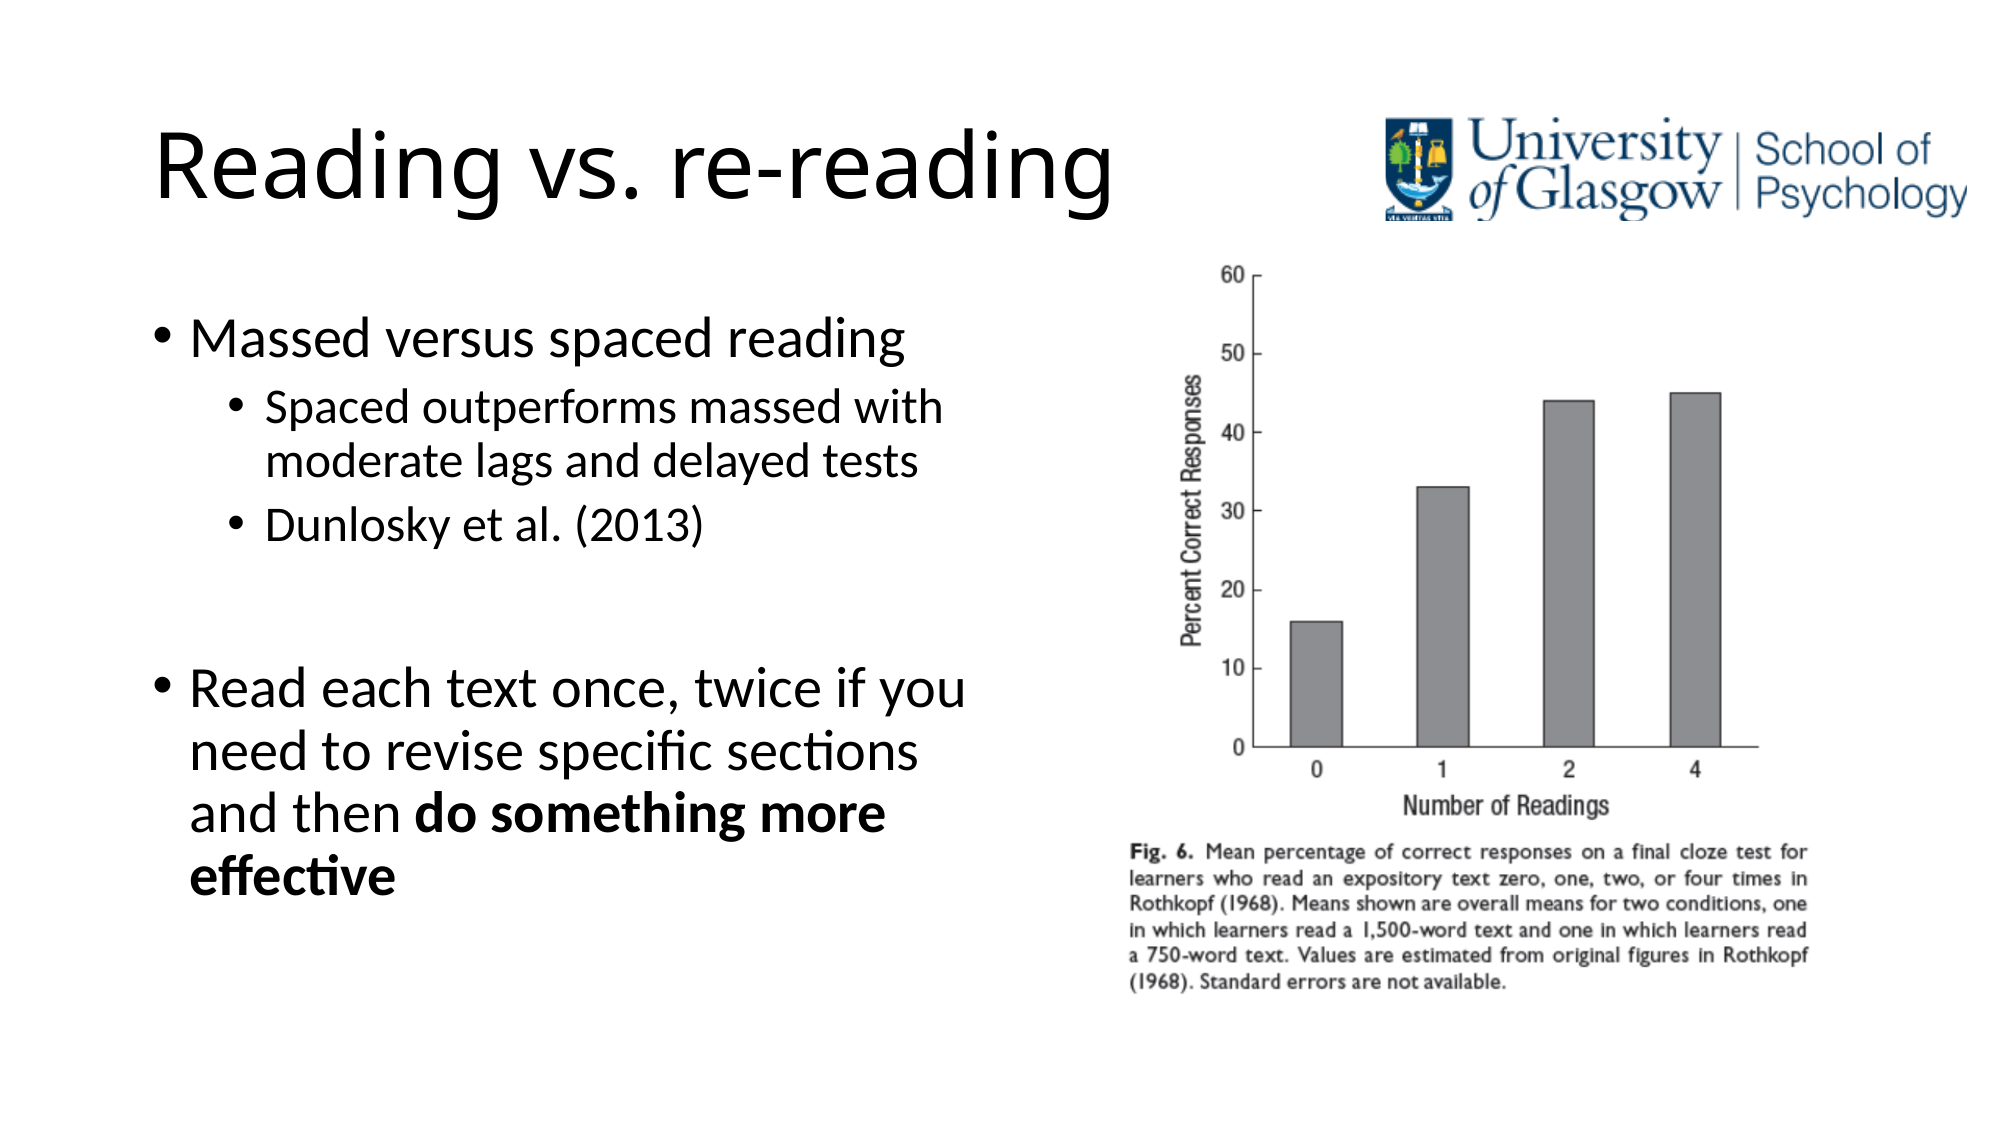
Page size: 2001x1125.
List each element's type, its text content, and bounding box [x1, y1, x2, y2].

title Reading vs. re-reading [137, 59, 1863, 278]
picture [1057, 116, 1967, 1016]
list Massed versus spaced reading Spaced outperforms massed with moderate lags and delayed tests Dunlosky et al. (2013) Read each text once, twice if you need to revise specific sections and then do something more effective [137, 299, 1028, 1014]
